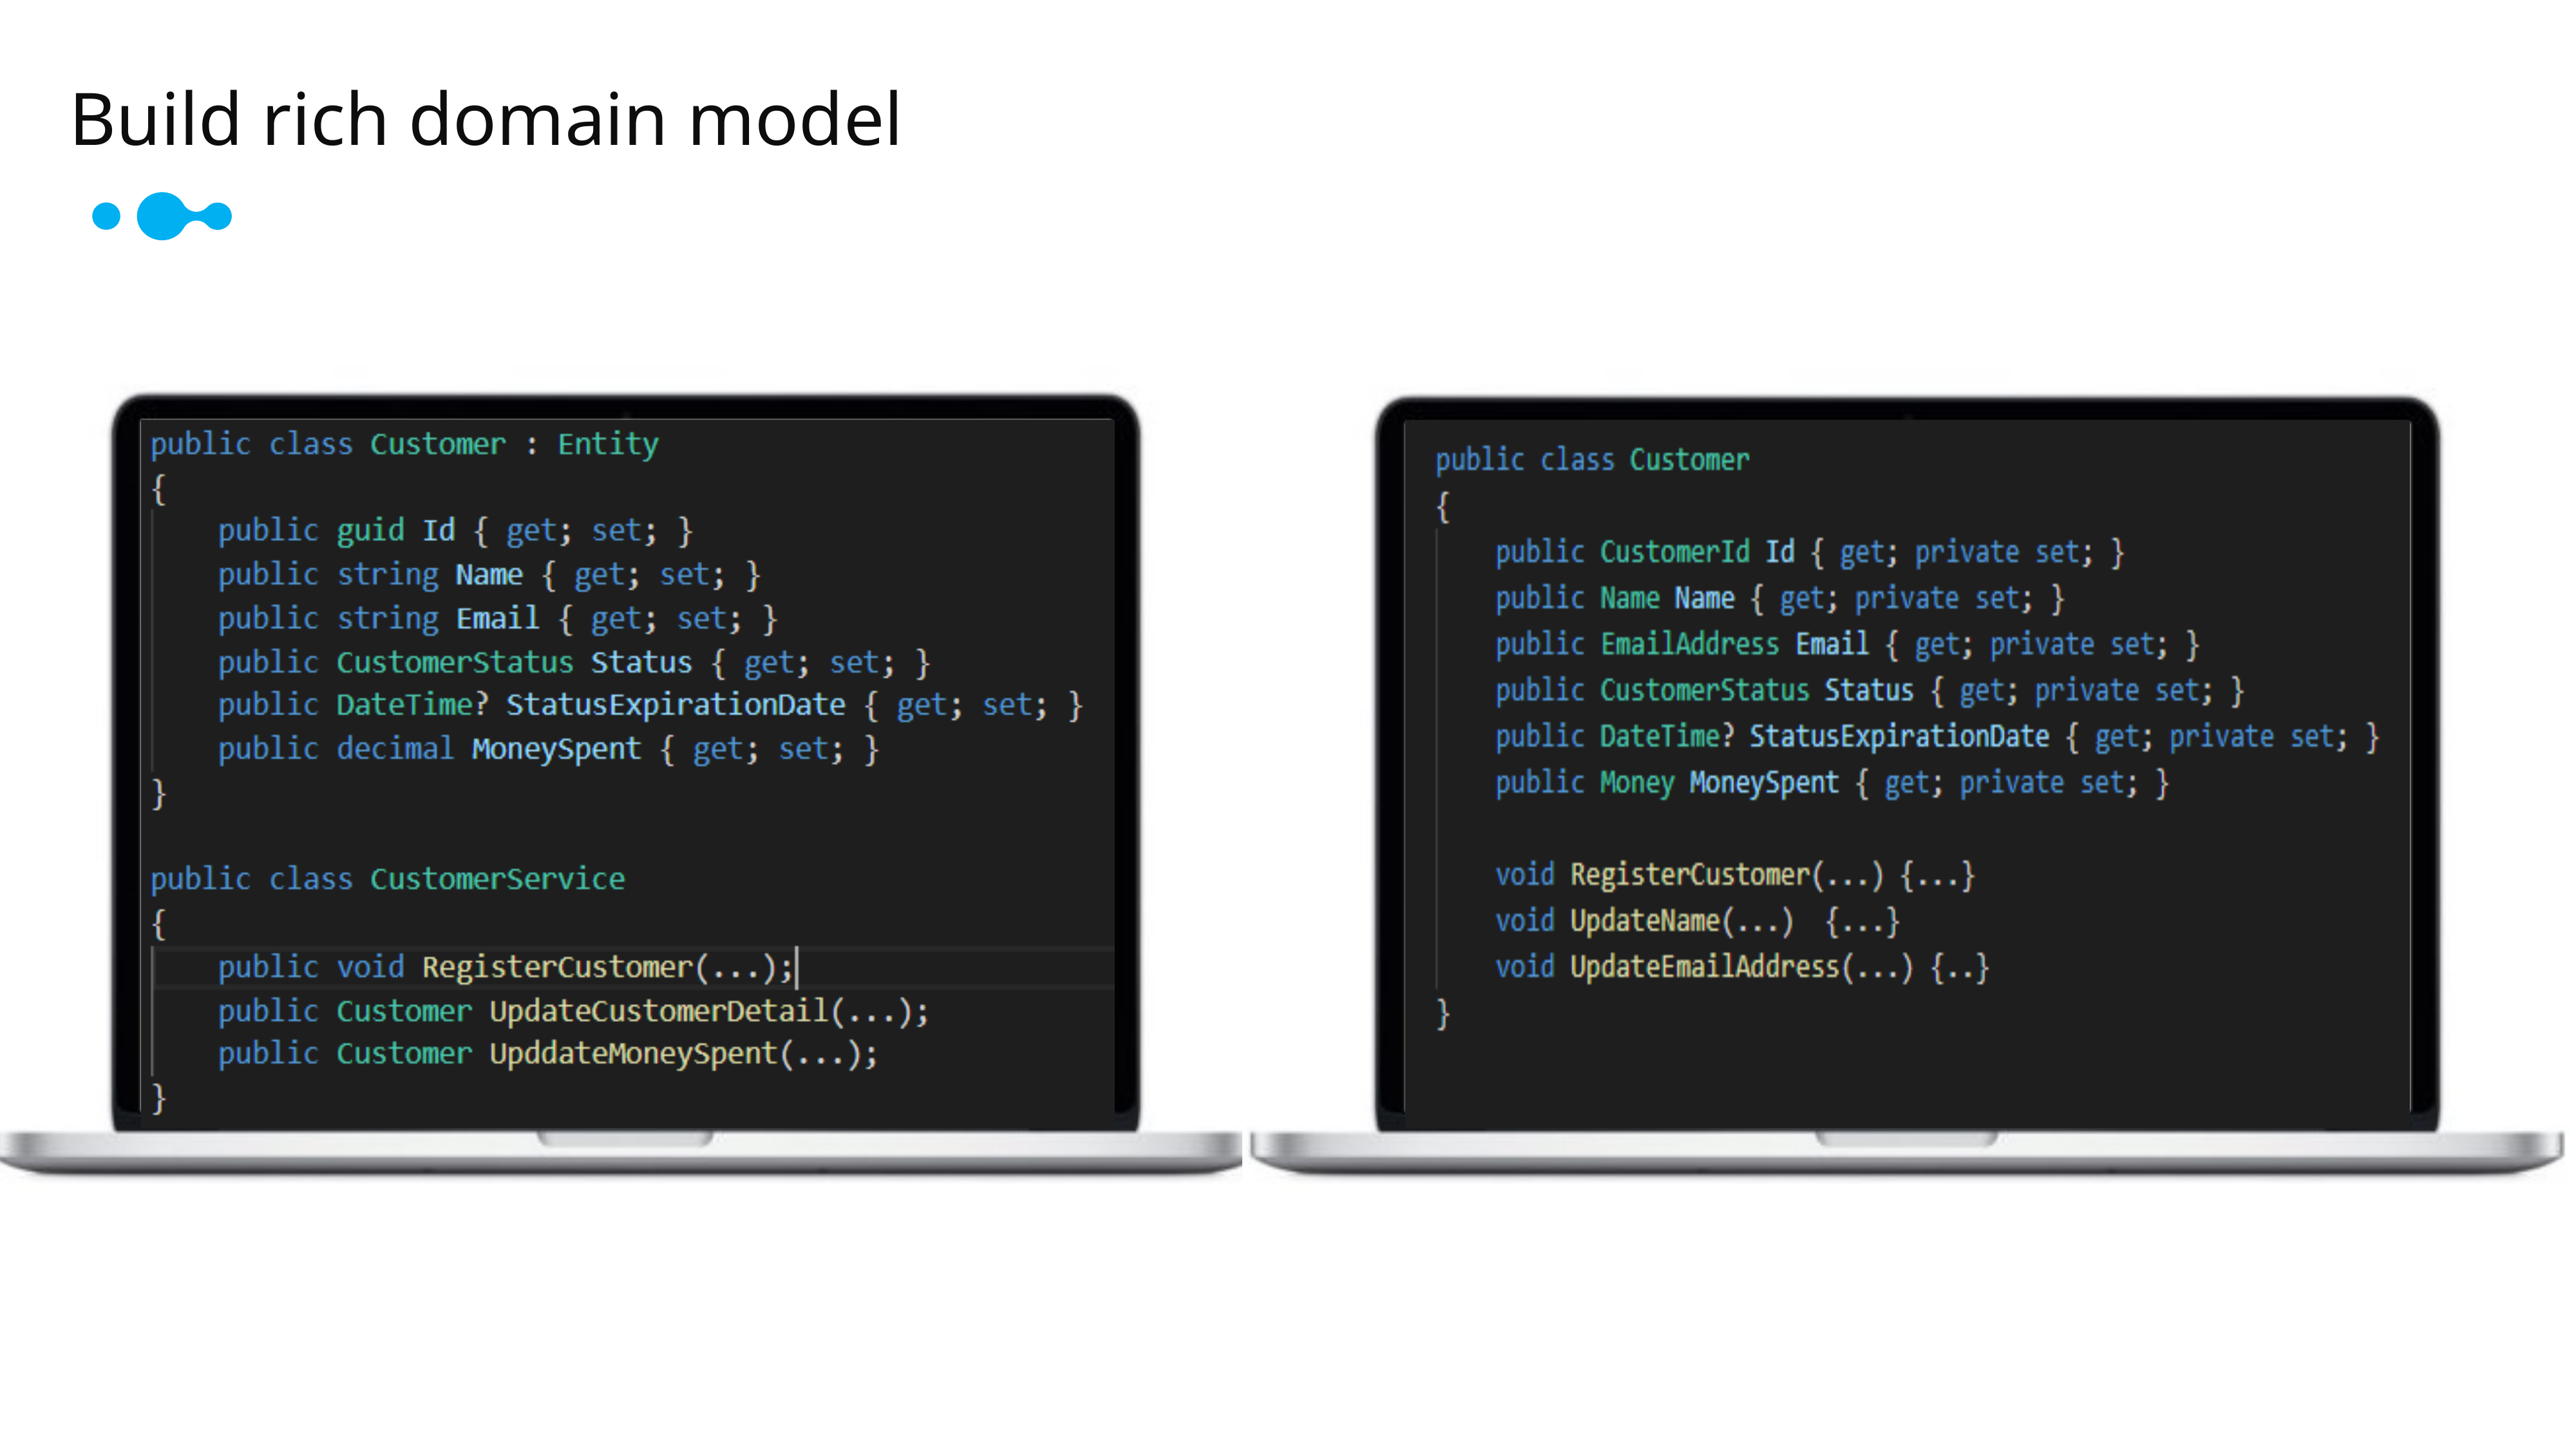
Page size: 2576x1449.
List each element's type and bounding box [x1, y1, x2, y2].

picture [1242, 368, 2576, 1191]
text_box [64, 66, 1264, 263]
text_box [0, 365, 1302, 1191]
